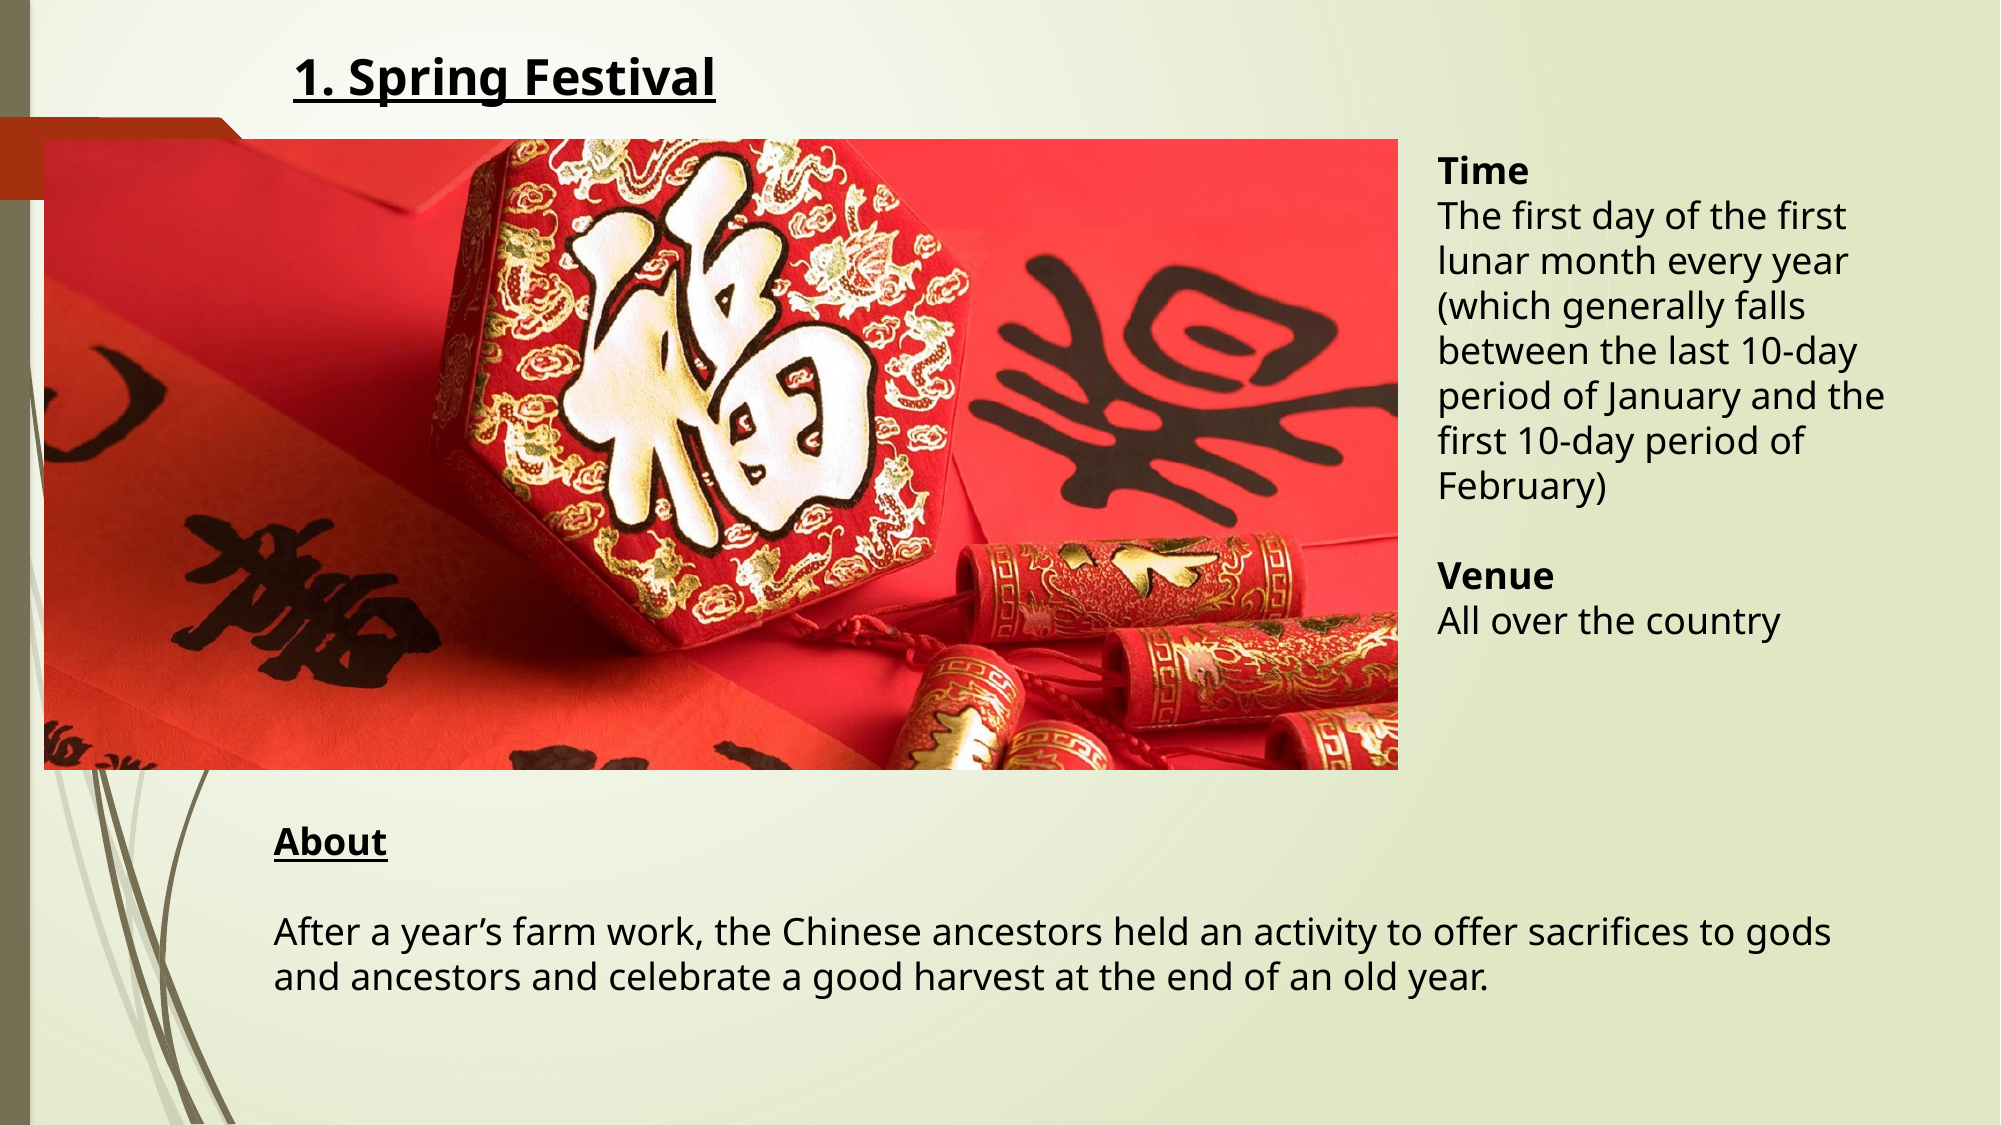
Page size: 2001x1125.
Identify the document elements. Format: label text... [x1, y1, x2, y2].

text_box Time The first day of the first lunar month every year (which generally falls between the last 10-day period of January and the first 10-day period of February) Venue All over the country [1422, 139, 1949, 740]
text_box About After a year’s farm work, the Chinese ancestors held an activity to offer sacrifices to gods and ancestors and celebrate a good harvest at the end of an old year. [258, 810, 1922, 1006]
picture [44, 139, 1398, 770]
text_box 1. Spring Festival [278, 37, 1080, 113]
